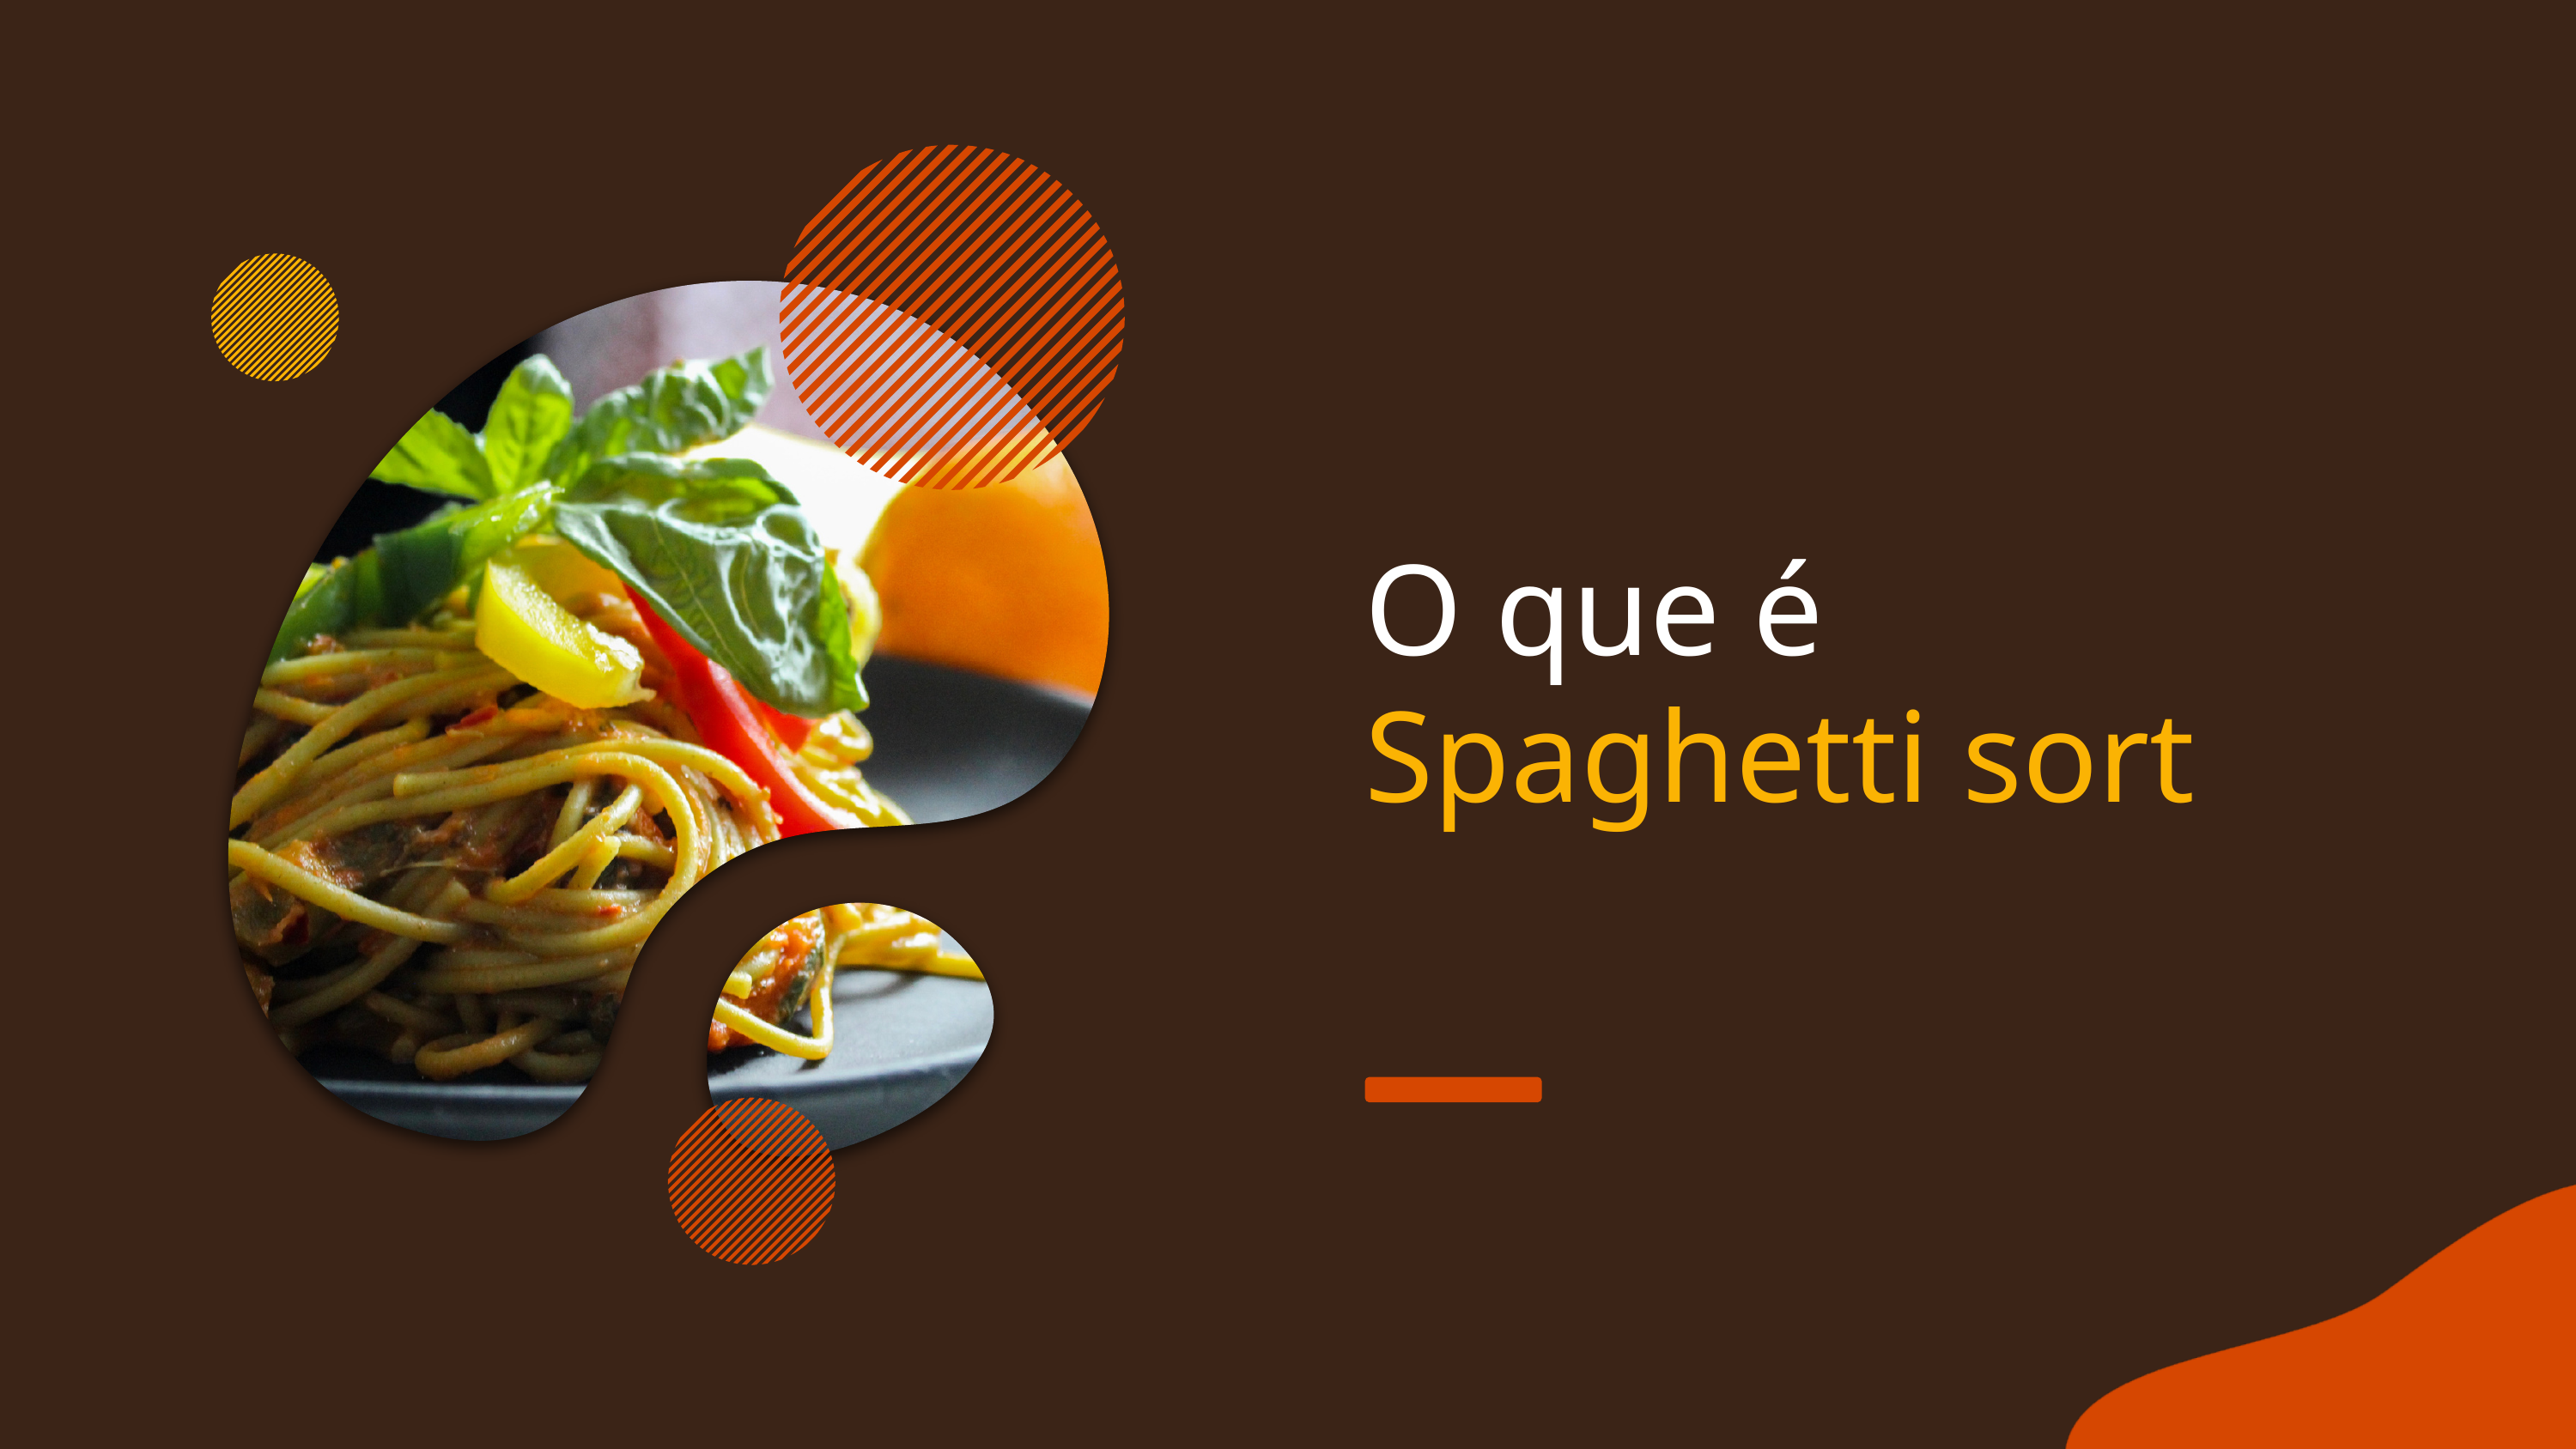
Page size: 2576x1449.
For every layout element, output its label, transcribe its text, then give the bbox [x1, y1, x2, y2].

text_box [2044, 1097, 2576, 1449]
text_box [667, 1097, 836, 1265]
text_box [779, 144, 1126, 490]
text_box Spaghetti sort [1364, 652, 2495, 828]
text_box O que é [1364, 505, 2495, 652]
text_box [210, 253, 339, 382]
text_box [210, 270, 1126, 1179]
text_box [1364, 1076, 1542, 1103]
